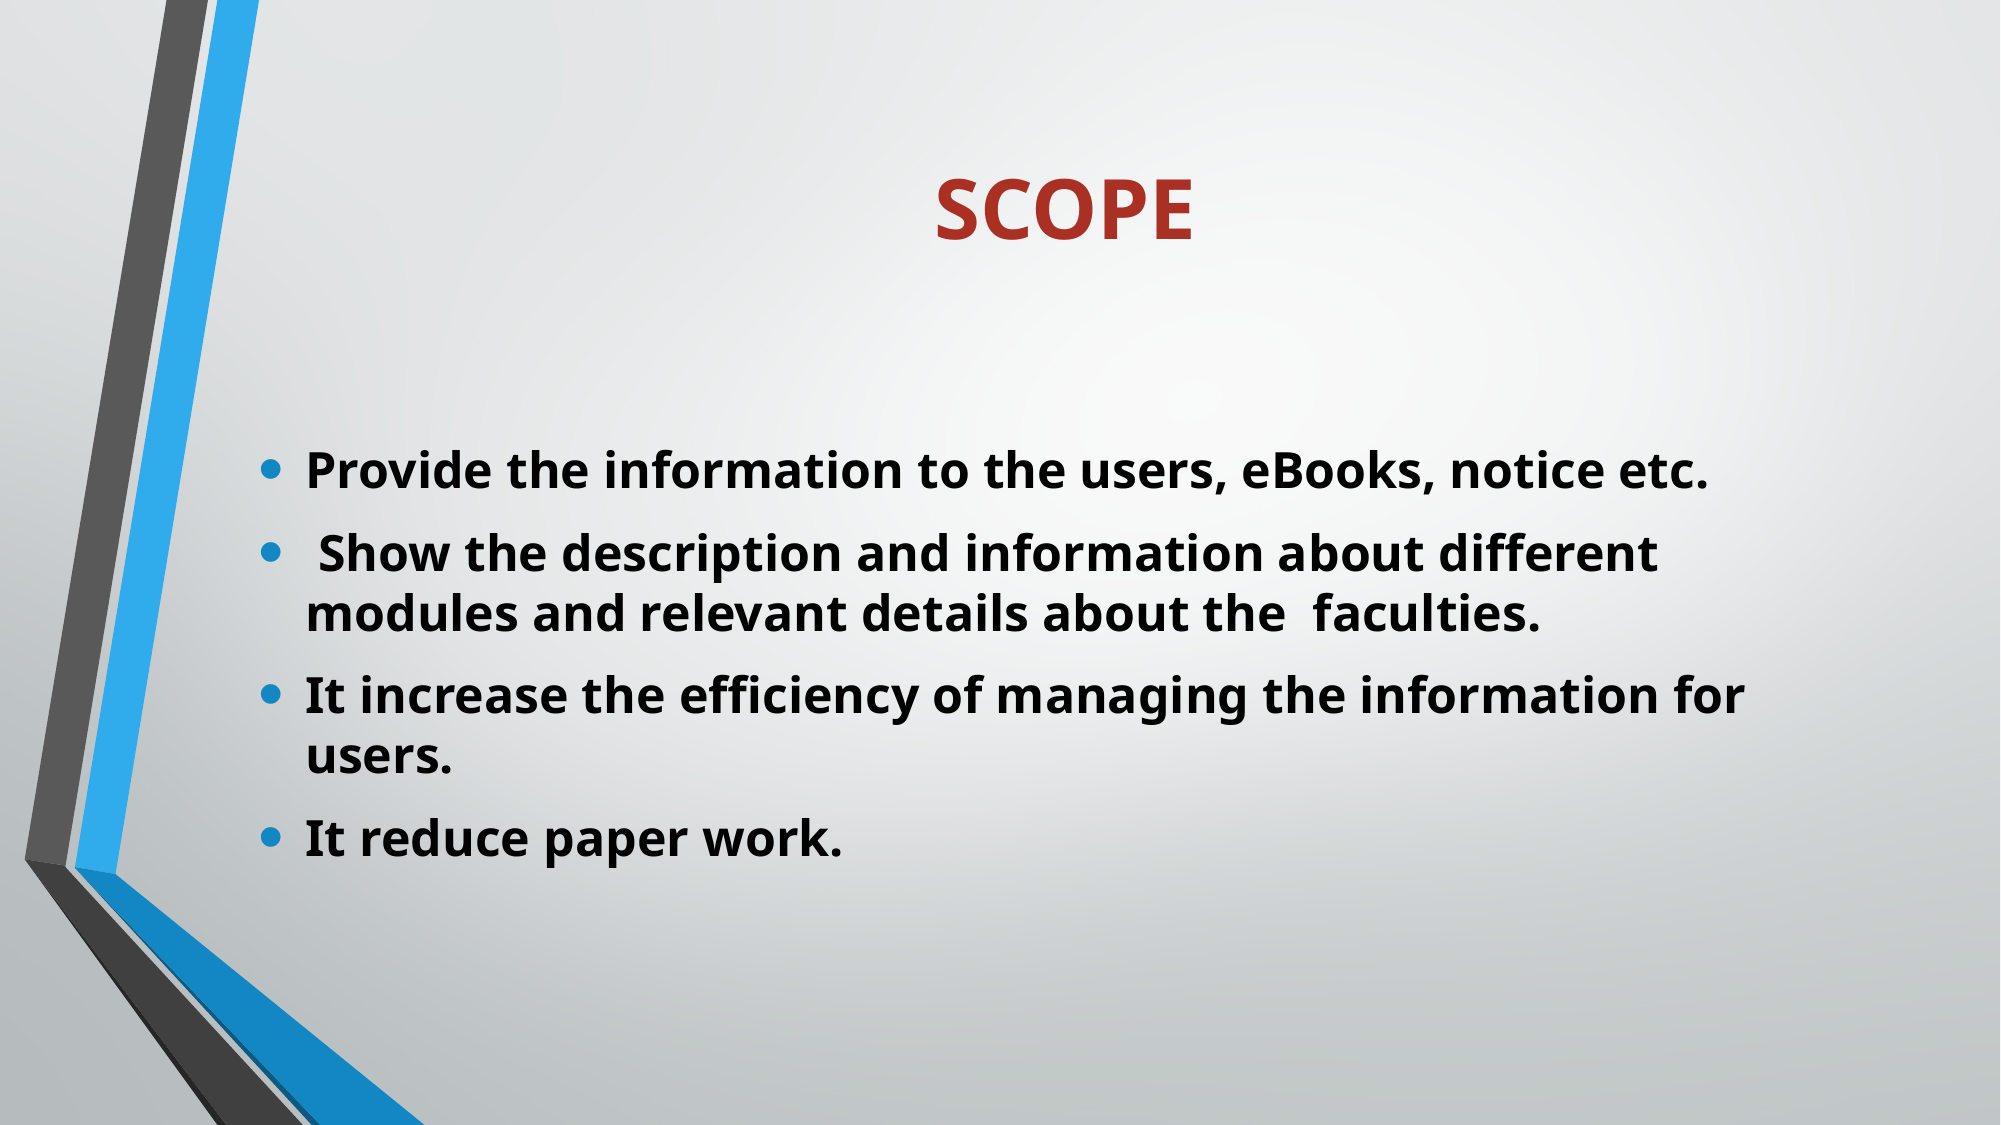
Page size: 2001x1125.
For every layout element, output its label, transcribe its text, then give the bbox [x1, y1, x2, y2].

list Provide the information to the users, eBooks, notice etc. Show the description and information about different modules and relevant details about the faculties. It increase the efficiency of managing the information for users. It reduce paper work. [243, 437, 1887, 950]
title SCOPE [243, 112, 1887, 400]
